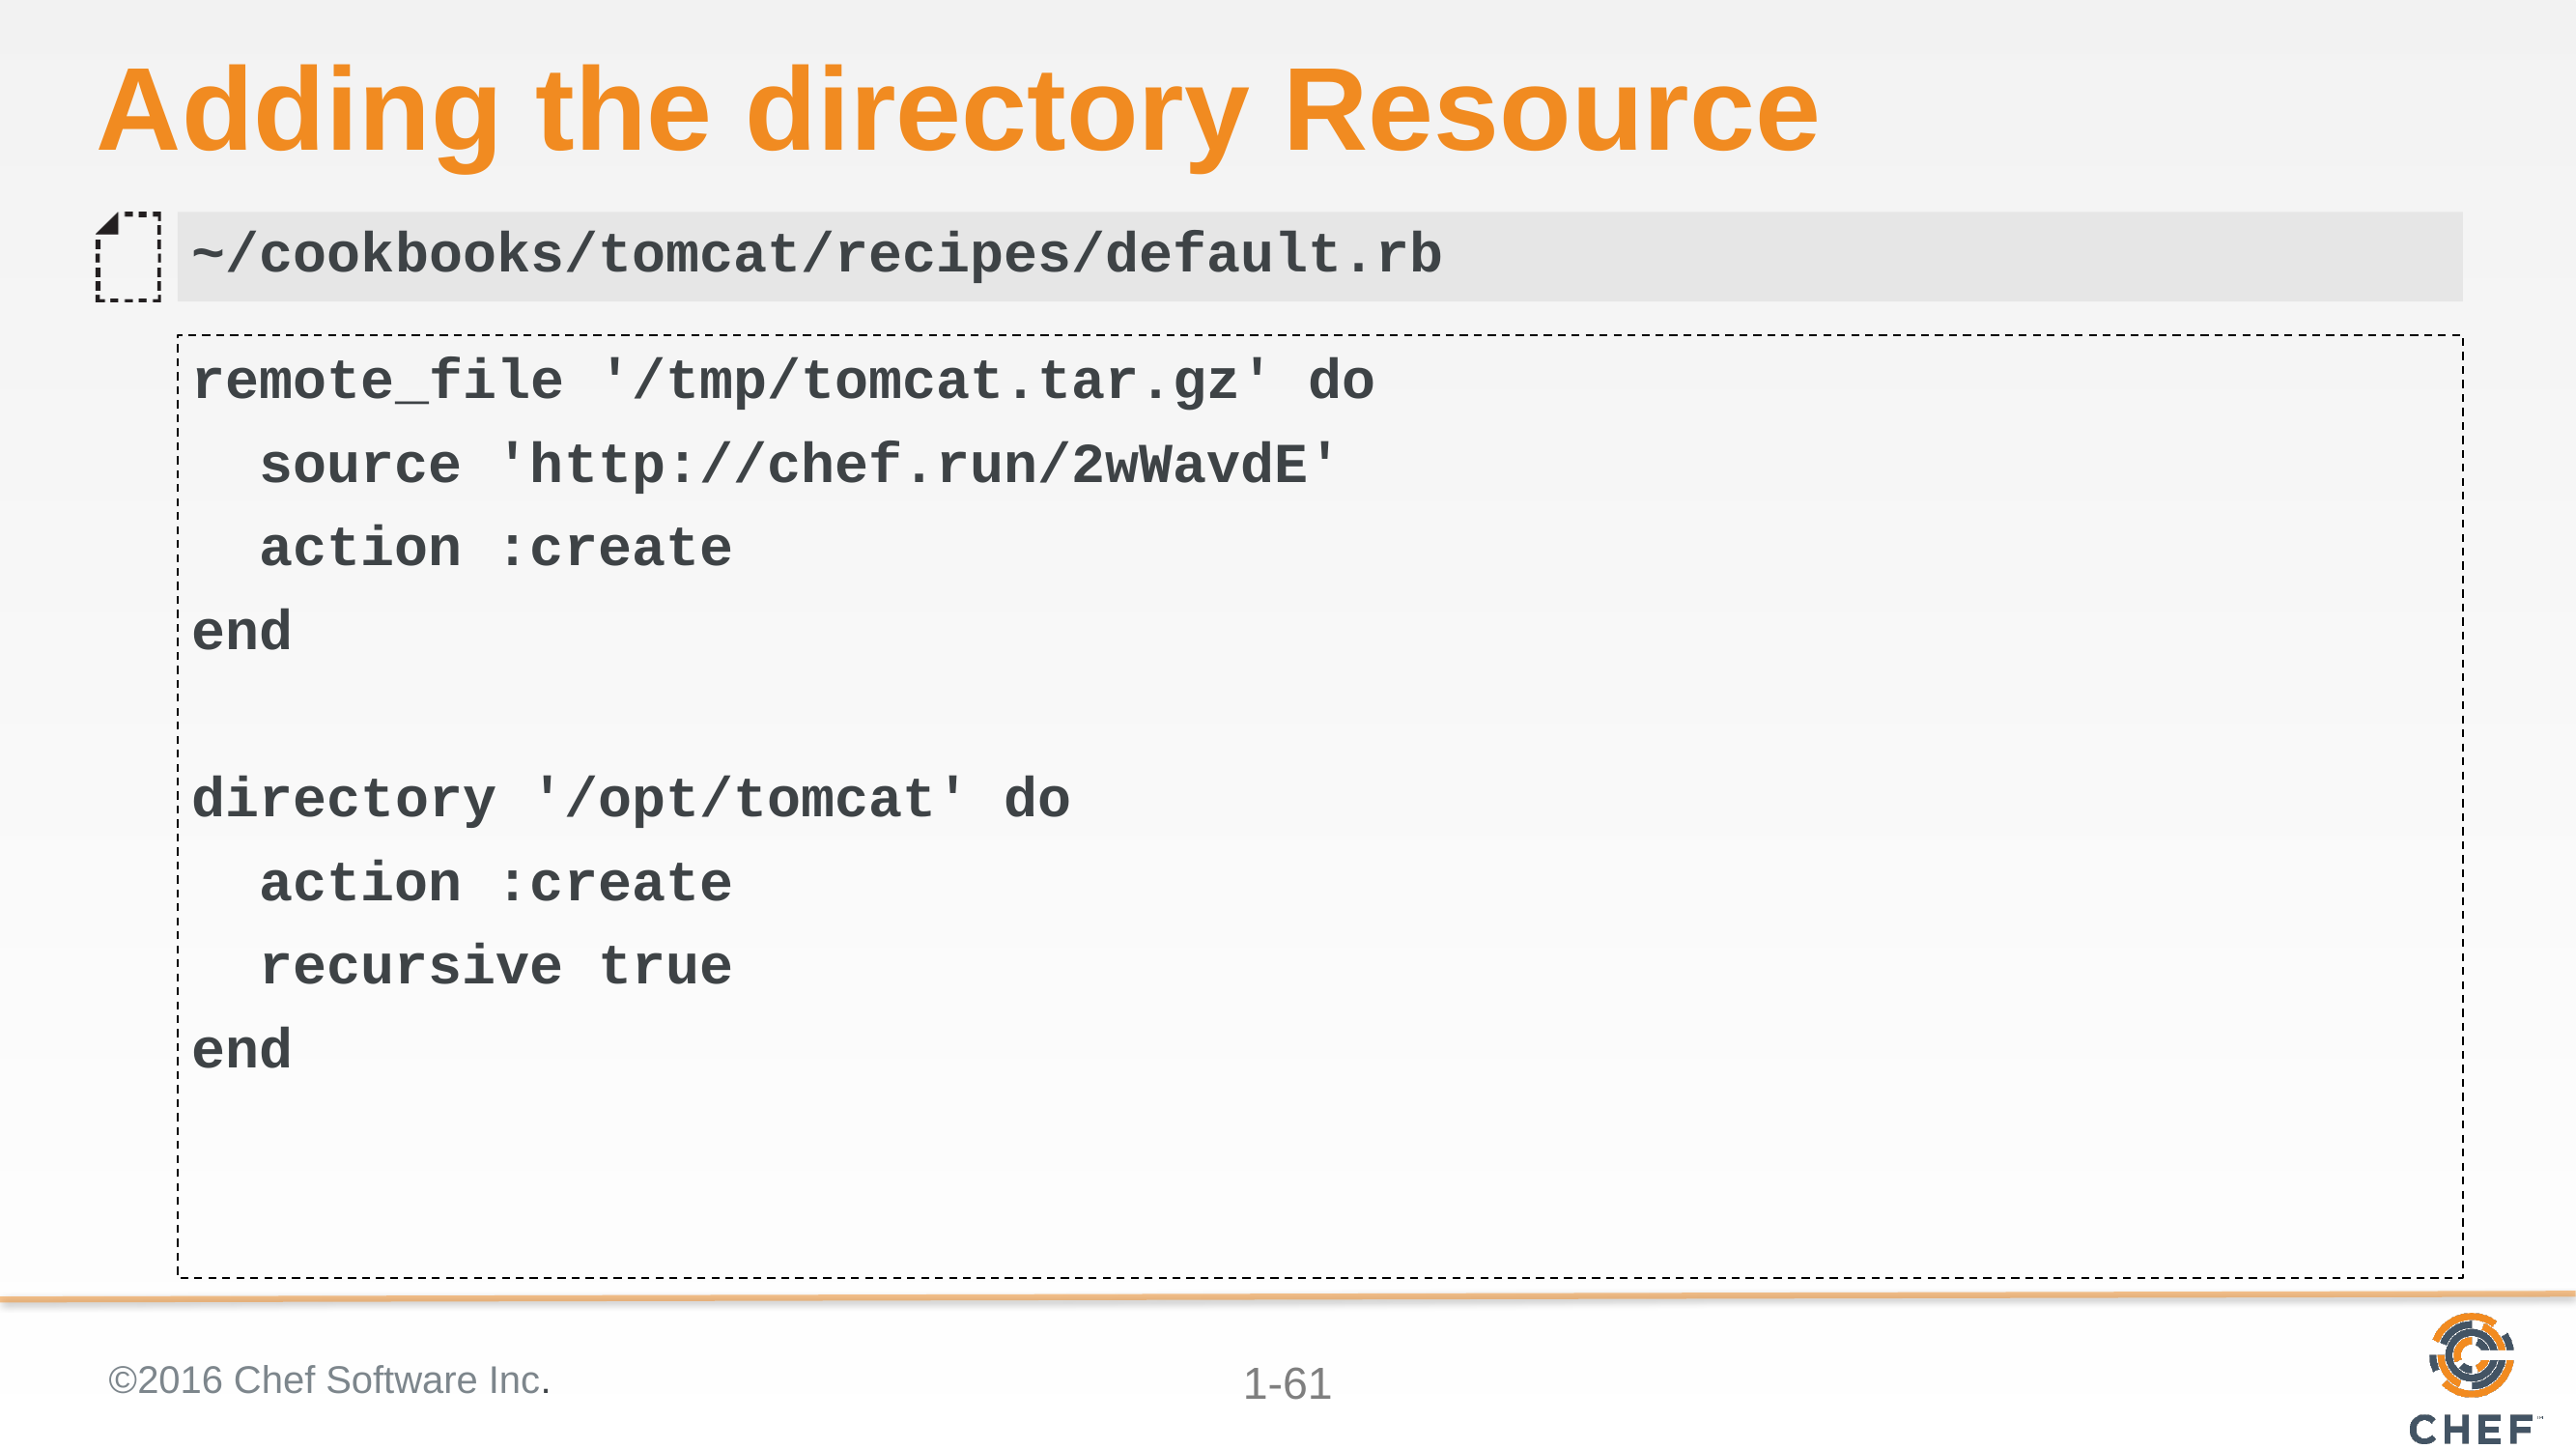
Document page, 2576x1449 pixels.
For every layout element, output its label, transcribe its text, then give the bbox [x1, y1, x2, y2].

title Adding the directory Resource [96, 48, 2463, 180]
list ~/cookbooks/tomcat/recipes/default.rb [177, 212, 2463, 302]
list remote_file '/tmp/tomcat.tar.gz' do source 'http://chef.run/2wWavdE' action :create end directory '/opt/tomcat' do action :create recursive true end [177, 334, 2464, 1279]
picture [2399, 1297, 2551, 1449]
